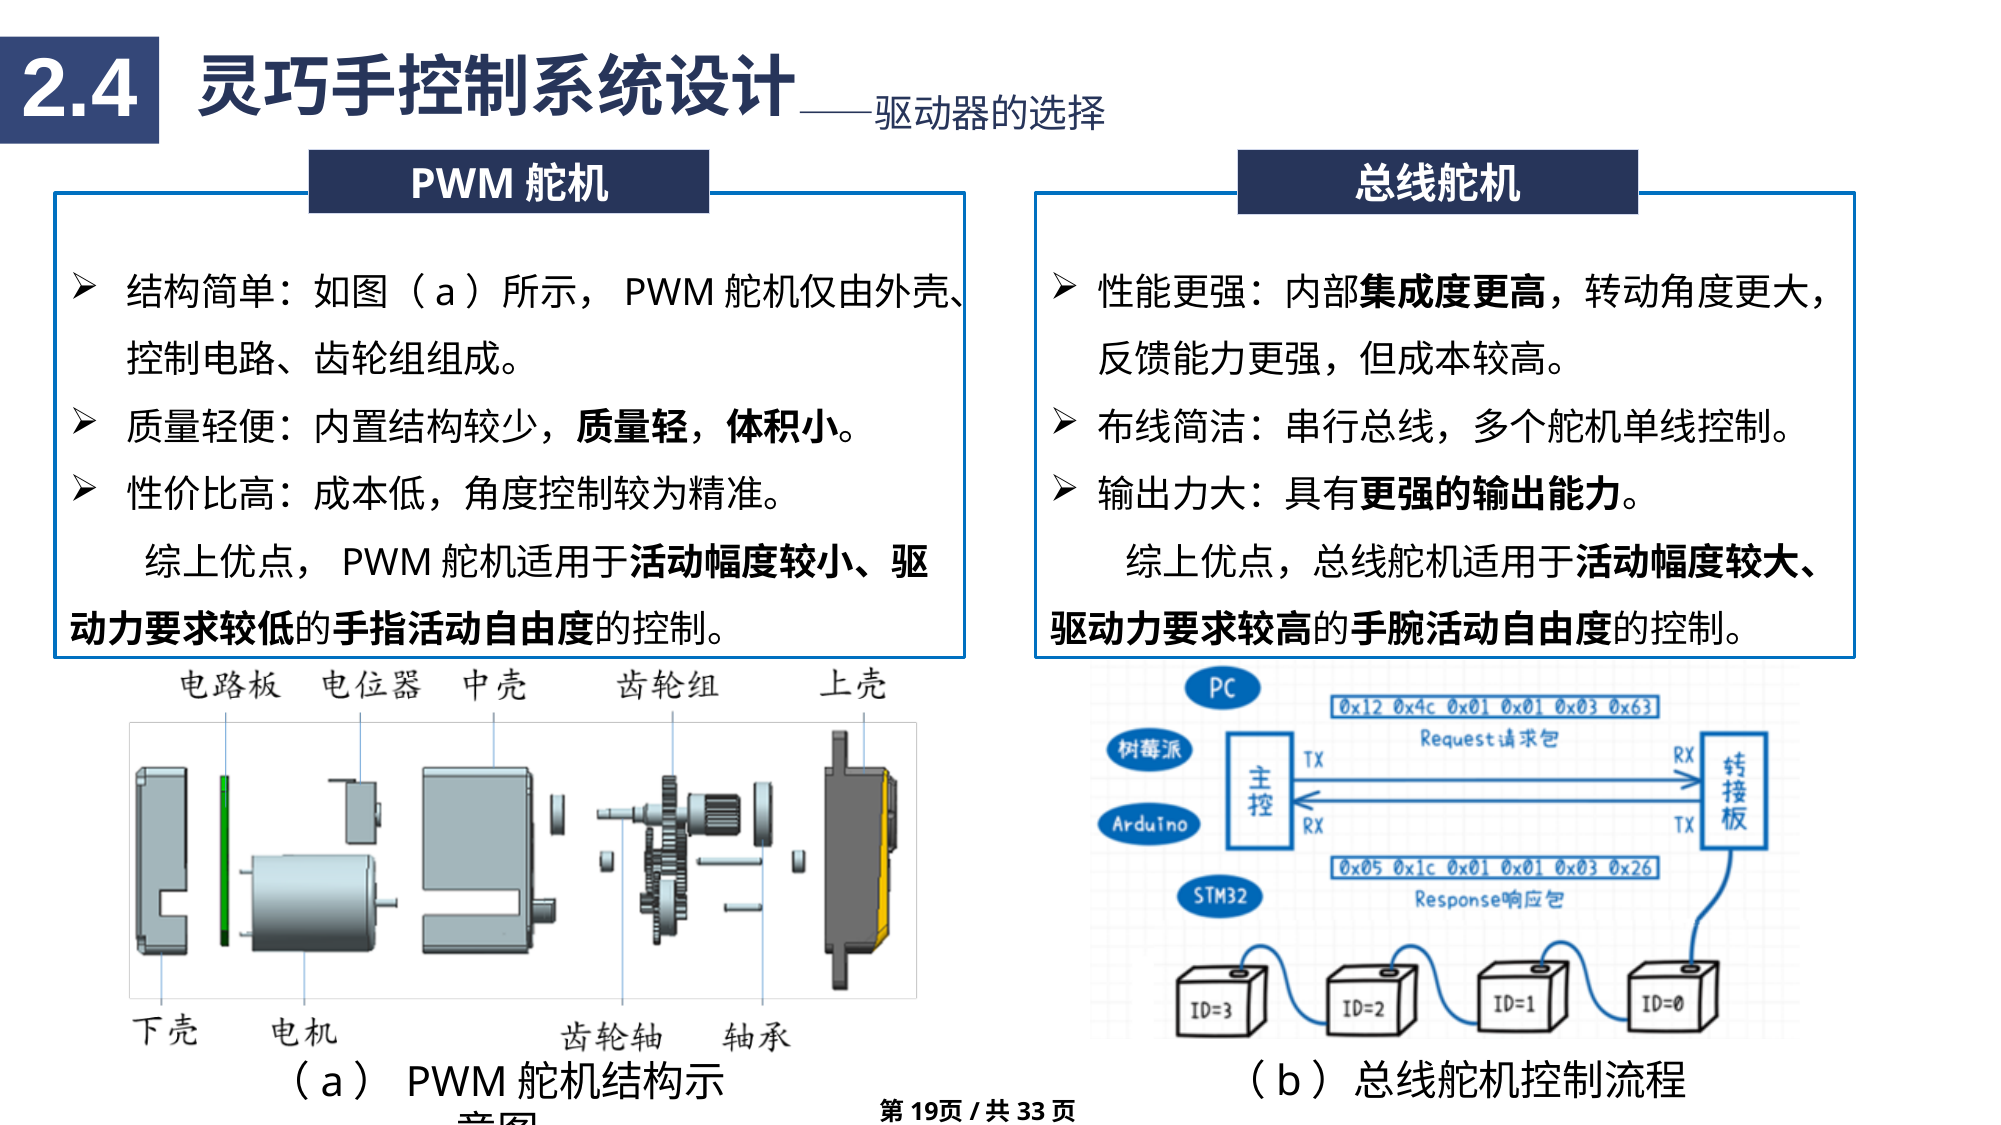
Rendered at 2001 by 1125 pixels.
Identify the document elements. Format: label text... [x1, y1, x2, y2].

text_box （b）总线舵机控制流程 [1191, 1046, 1721, 1112]
text_box 结构简单：如图（a）所示，PWM舵机仅由外壳、控制电路、齿轮组组成。 质量轻便：内置结构较少，质量轻，体积小。 性价比高：成本低，角度控制较为精准。 综上优点，PWM舵机适用于活动幅度较小、驱动力要求较低的手指活动自由度的控制。 [54, 193, 965, 658]
text_box PWM舵机 [308, 149, 710, 214]
text_box 灵巧手控制系统设计——驱动器的选择 [182, 36, 1485, 144]
text_box 第19页/共33页 [752, 1088, 1203, 1125]
text_box 性能更强：内部集成度更高，转动角度更大，反馈能力更强，但成本较高。 布线简洁：串行总线，多个舵机单线控制。 输出力大：具有更强的输出能力。 综上优点，总线舵机适用于活动幅度较大、驱动力要求较高的手腕活动自由度的控制。 [1035, 193, 1855, 658]
picture [124, 661, 919, 1053]
picture [1090, 660, 1800, 1039]
text_box 总线舵机 [1237, 149, 1639, 215]
text_box 2.4 [0, 36, 160, 144]
text_box （a）PWM舵机结构示意图 [244, 1053, 751, 1125]
